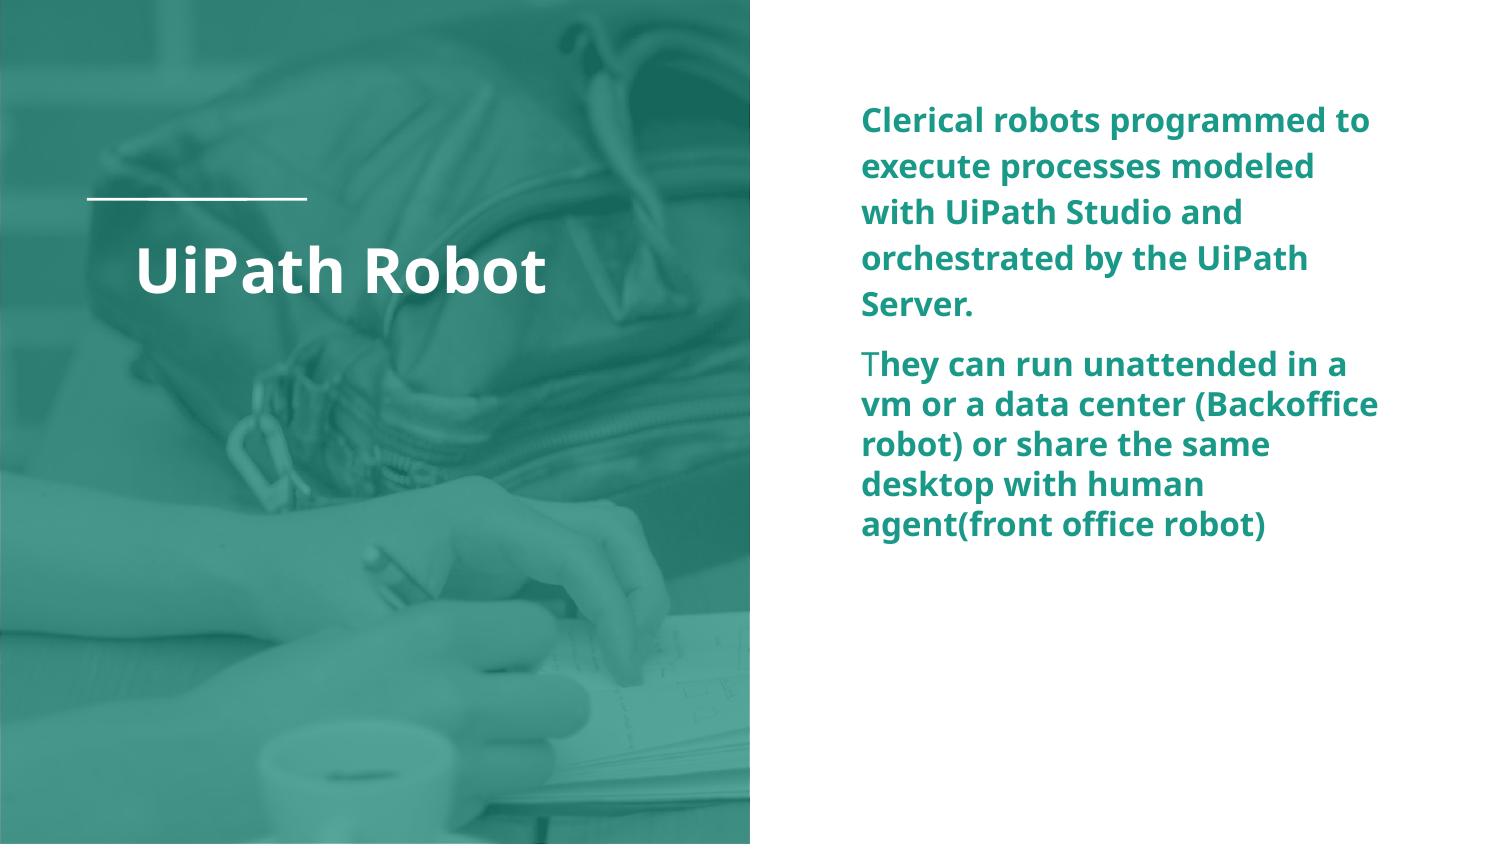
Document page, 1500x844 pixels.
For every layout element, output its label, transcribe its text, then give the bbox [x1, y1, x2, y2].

title UiPath Robot [119, 216, 662, 320]
list Clerical robots programmed to execute processes modeled with UiPath Studio and orchestrated by the UiPath Server. They can run unattended in a vm or a data center (Backoffice robot) or share the same desktop with human agent(front office robot) [846, 78, 1400, 651]
